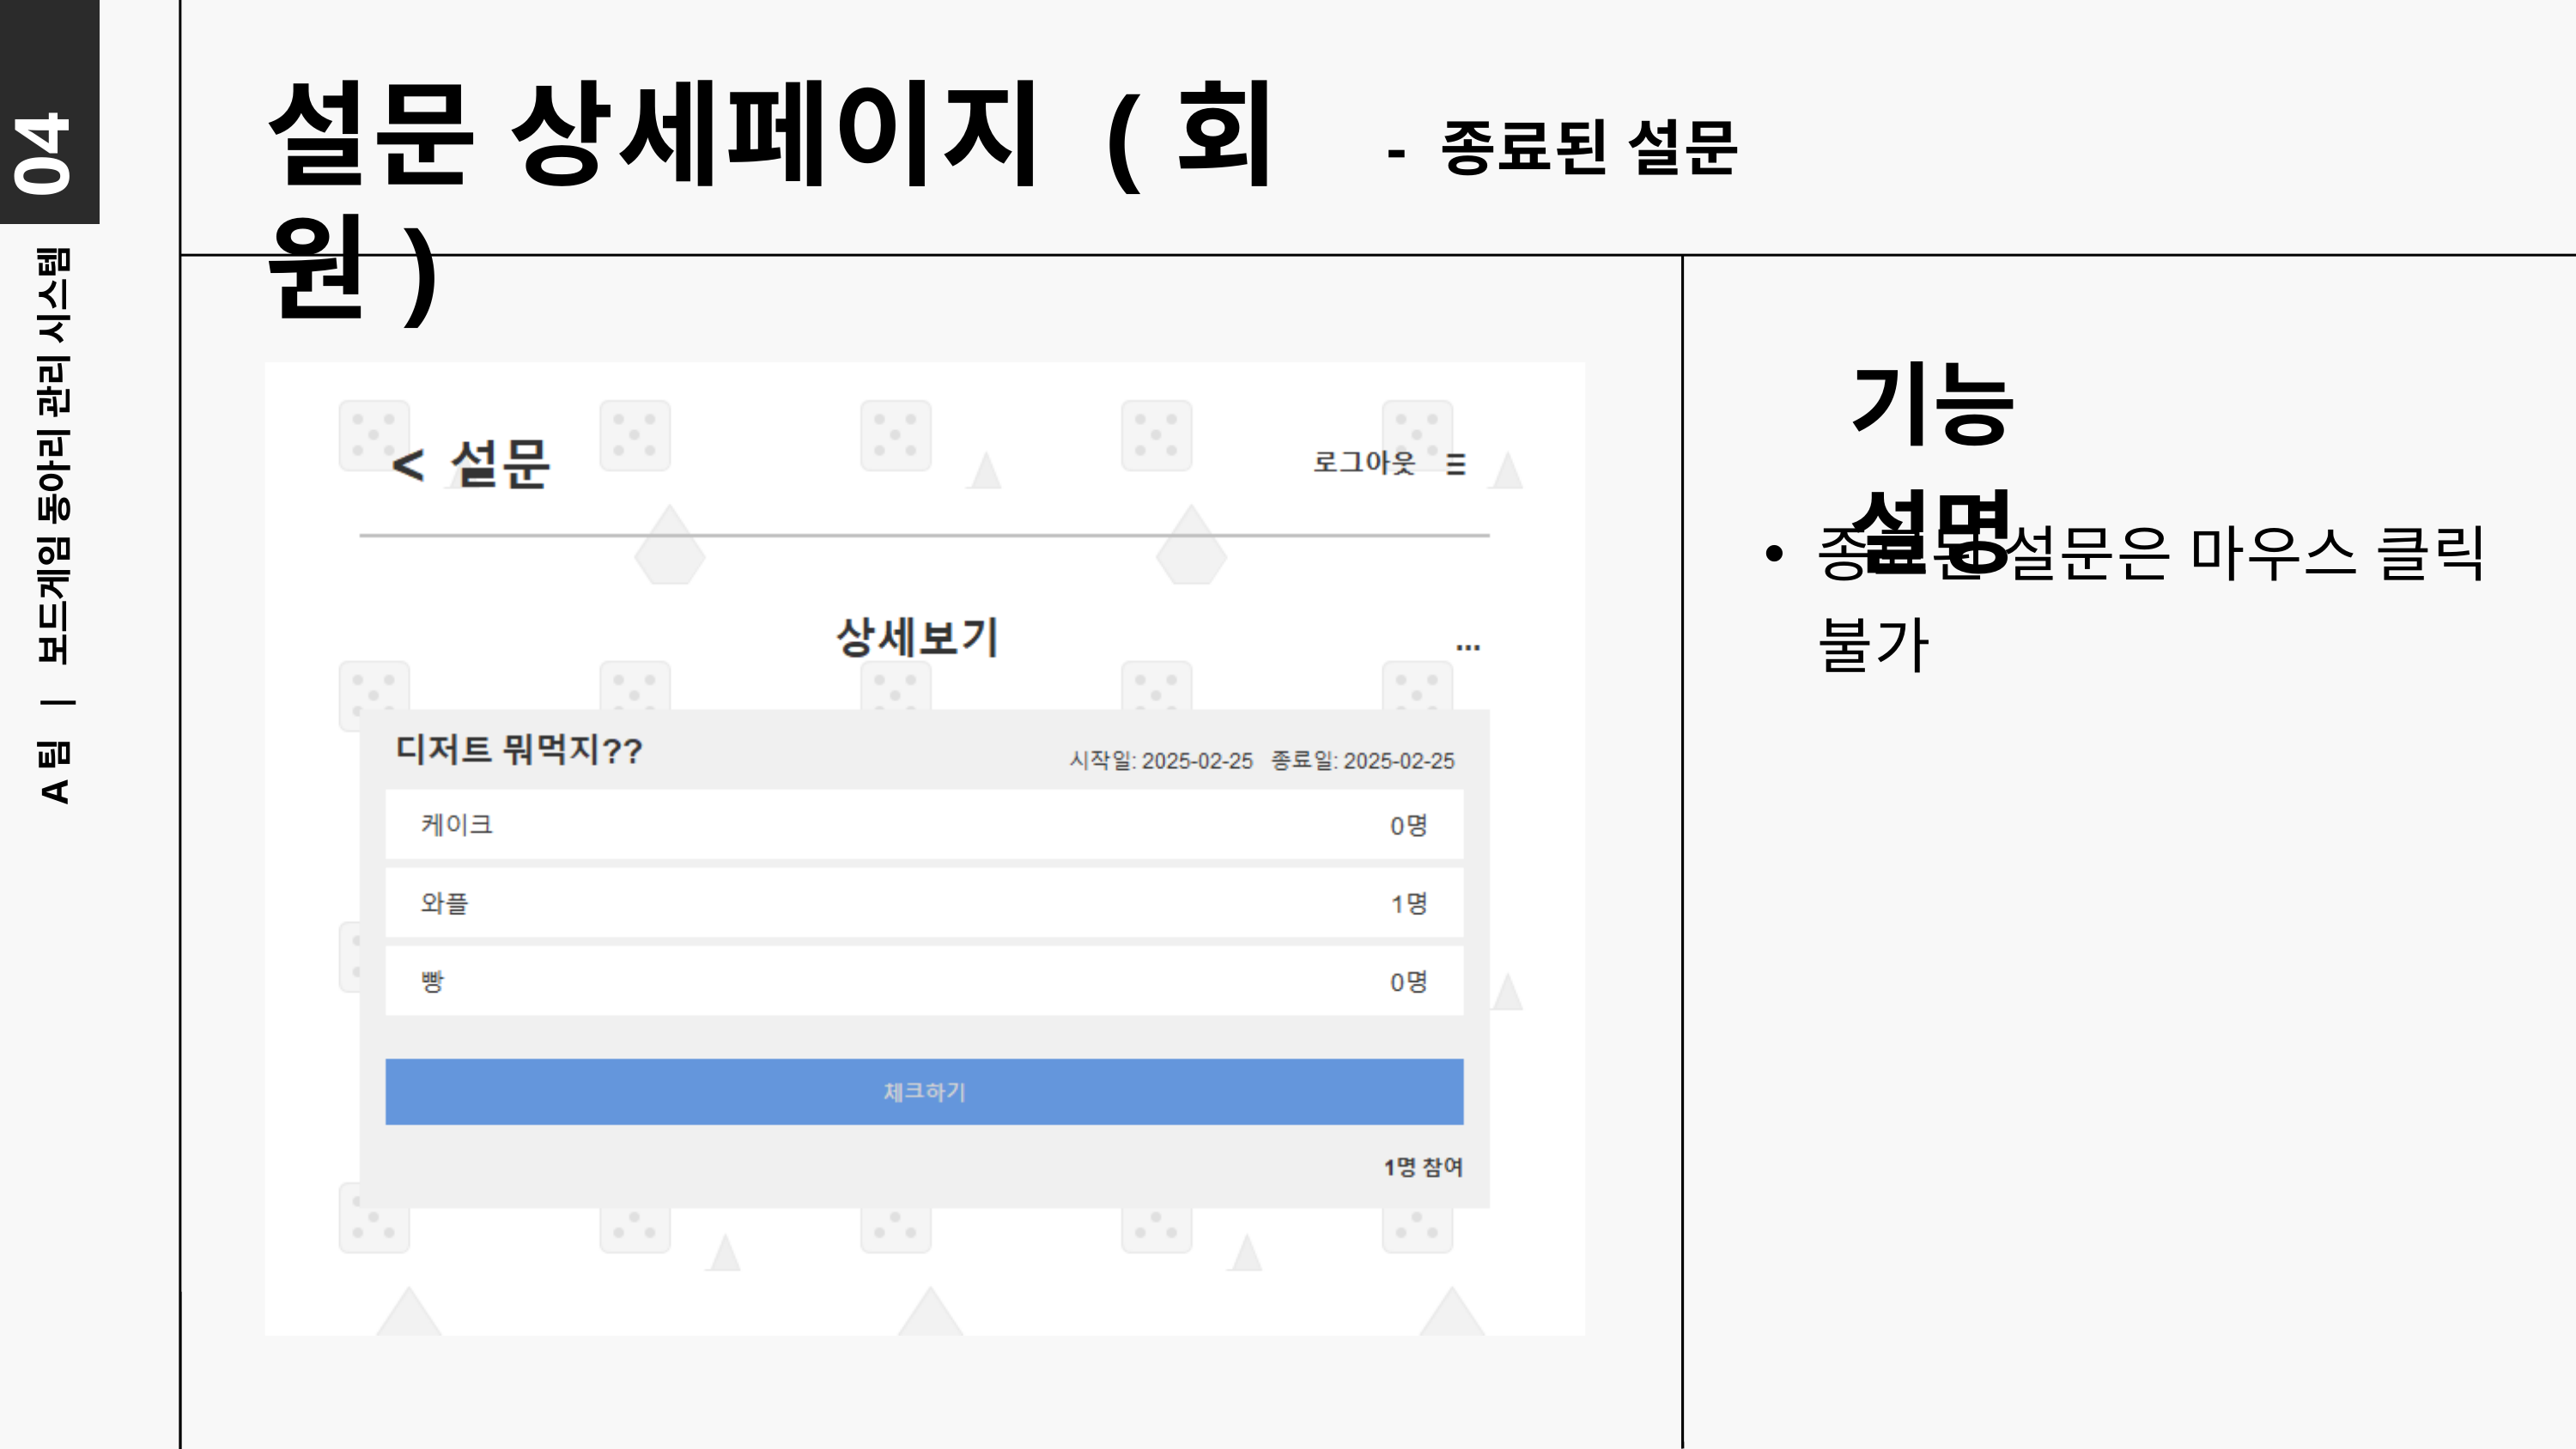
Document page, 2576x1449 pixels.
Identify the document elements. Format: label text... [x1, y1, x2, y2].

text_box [0, 0, 100, 225]
text_box A팀 | 보드게임 동아리 관리 시스템 [24, 233, 76, 828]
text_box [264, 362, 1586, 1336]
text_box 설문 상세페이지 (회원) [264, 65, 1394, 334]
text_box 기능 설명 [1755, 329, 2111, 585]
text_box - 종료된 설문 [1387, 90, 1819, 183]
text_box 종료된 설문은 마우스 클릭 불가 [1712, 497, 2576, 681]
